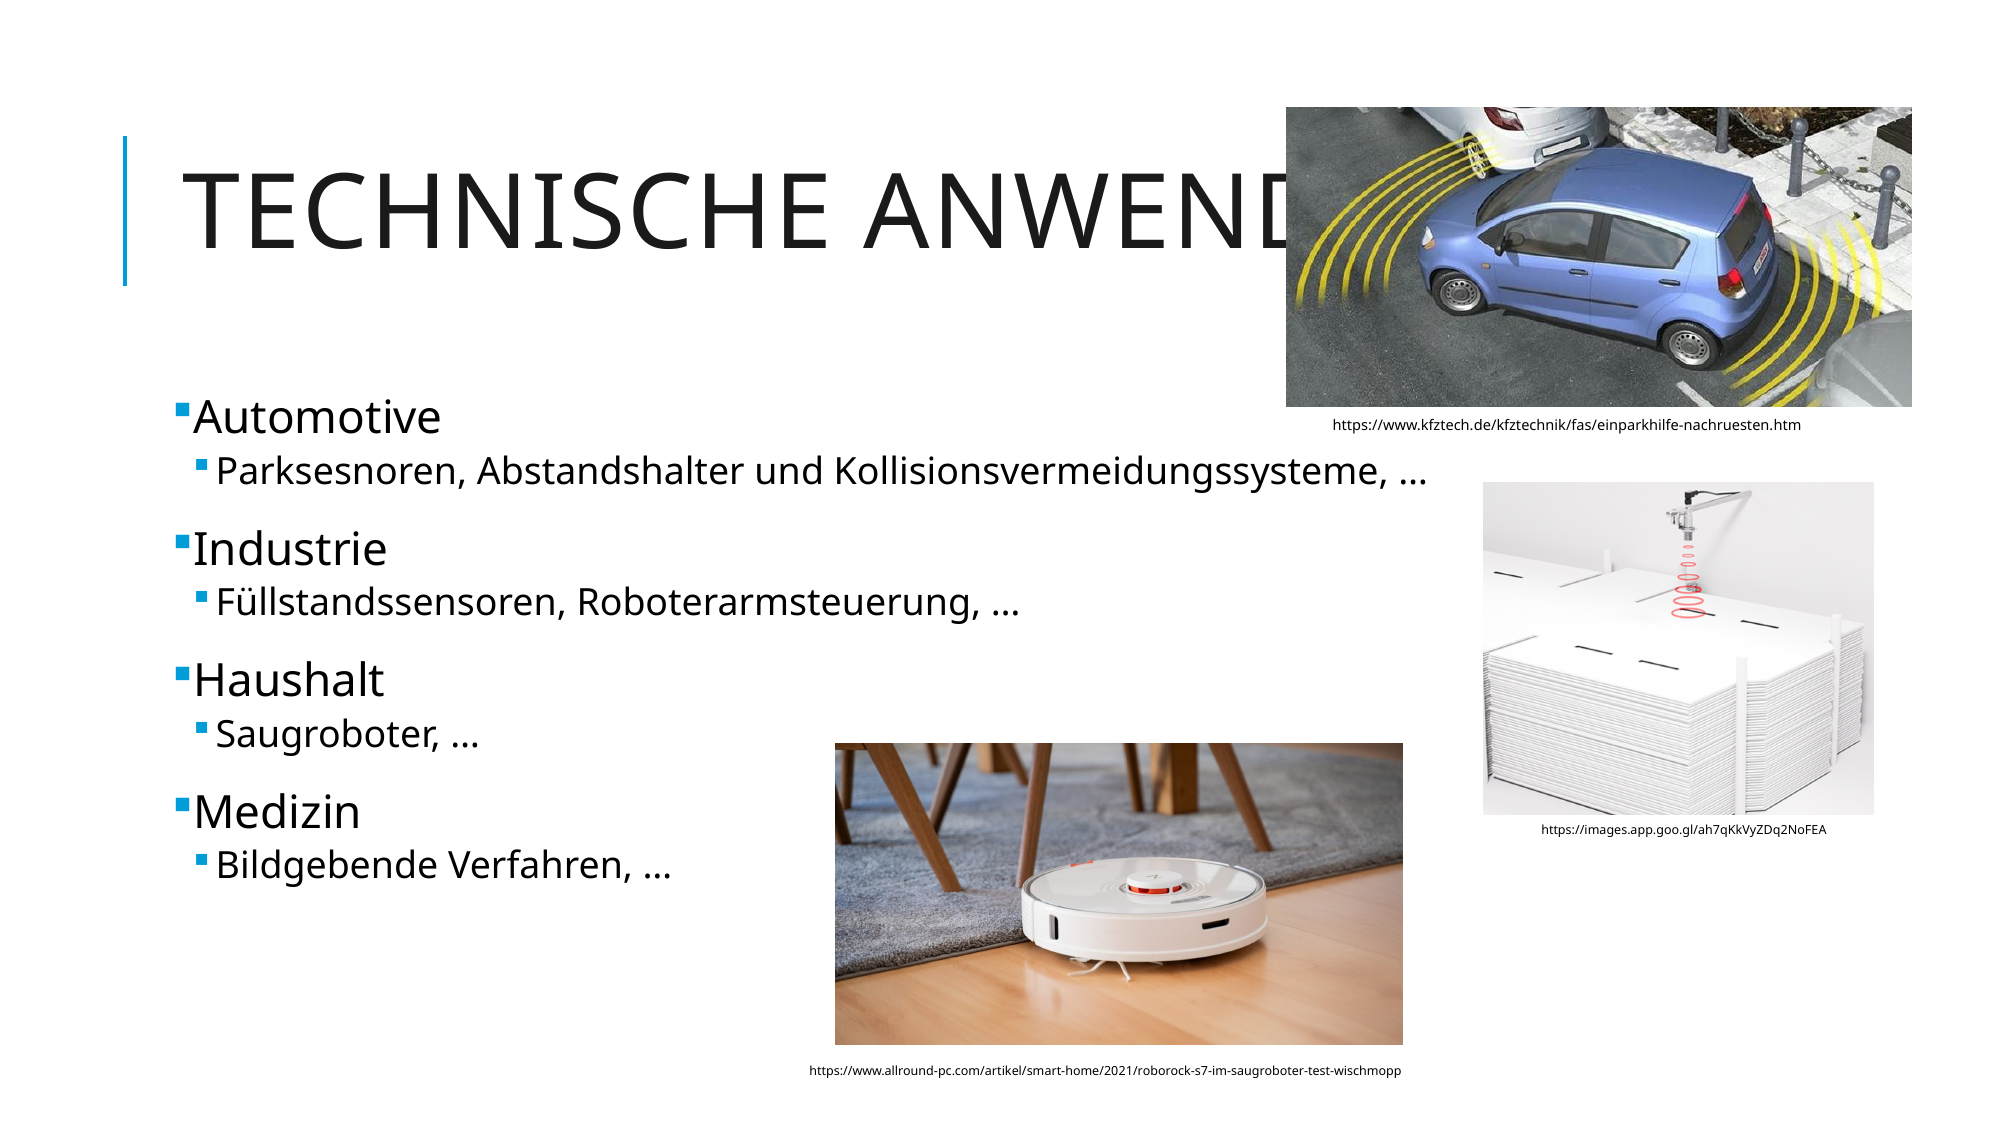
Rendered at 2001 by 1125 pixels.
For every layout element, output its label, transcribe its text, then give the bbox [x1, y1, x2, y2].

text_box https://www.kfztech.de/kfztechnik/fas/einparkhilfe-nachruesten.htm [1317, 414, 1817, 441]
picture [1482, 482, 1874, 815]
list Automotive Parksesnoren, Abstandshalter und Kollisionsvermeidungssysteme, … Industrie Füllstandssensoren, Roboterarmsteuerung, … Haushalt Saugroboter, … Medizin Bildgebende Verfahren, … [164, 386, 1890, 1101]
title Technische Anwendungen [168, 96, 1763, 342]
picture [835, 743, 1404, 1046]
picture [1285, 107, 1913, 407]
text_box https://www.allround-pc.com/artikel/smart-home/2021/roborock-s7-im-saugroboter-test-wischmopp [794, 1055, 1417, 1086]
text_box https://images.app.goo.gl/ah7qKkVyZDq2NoFEA [1526, 823, 1841, 845]
